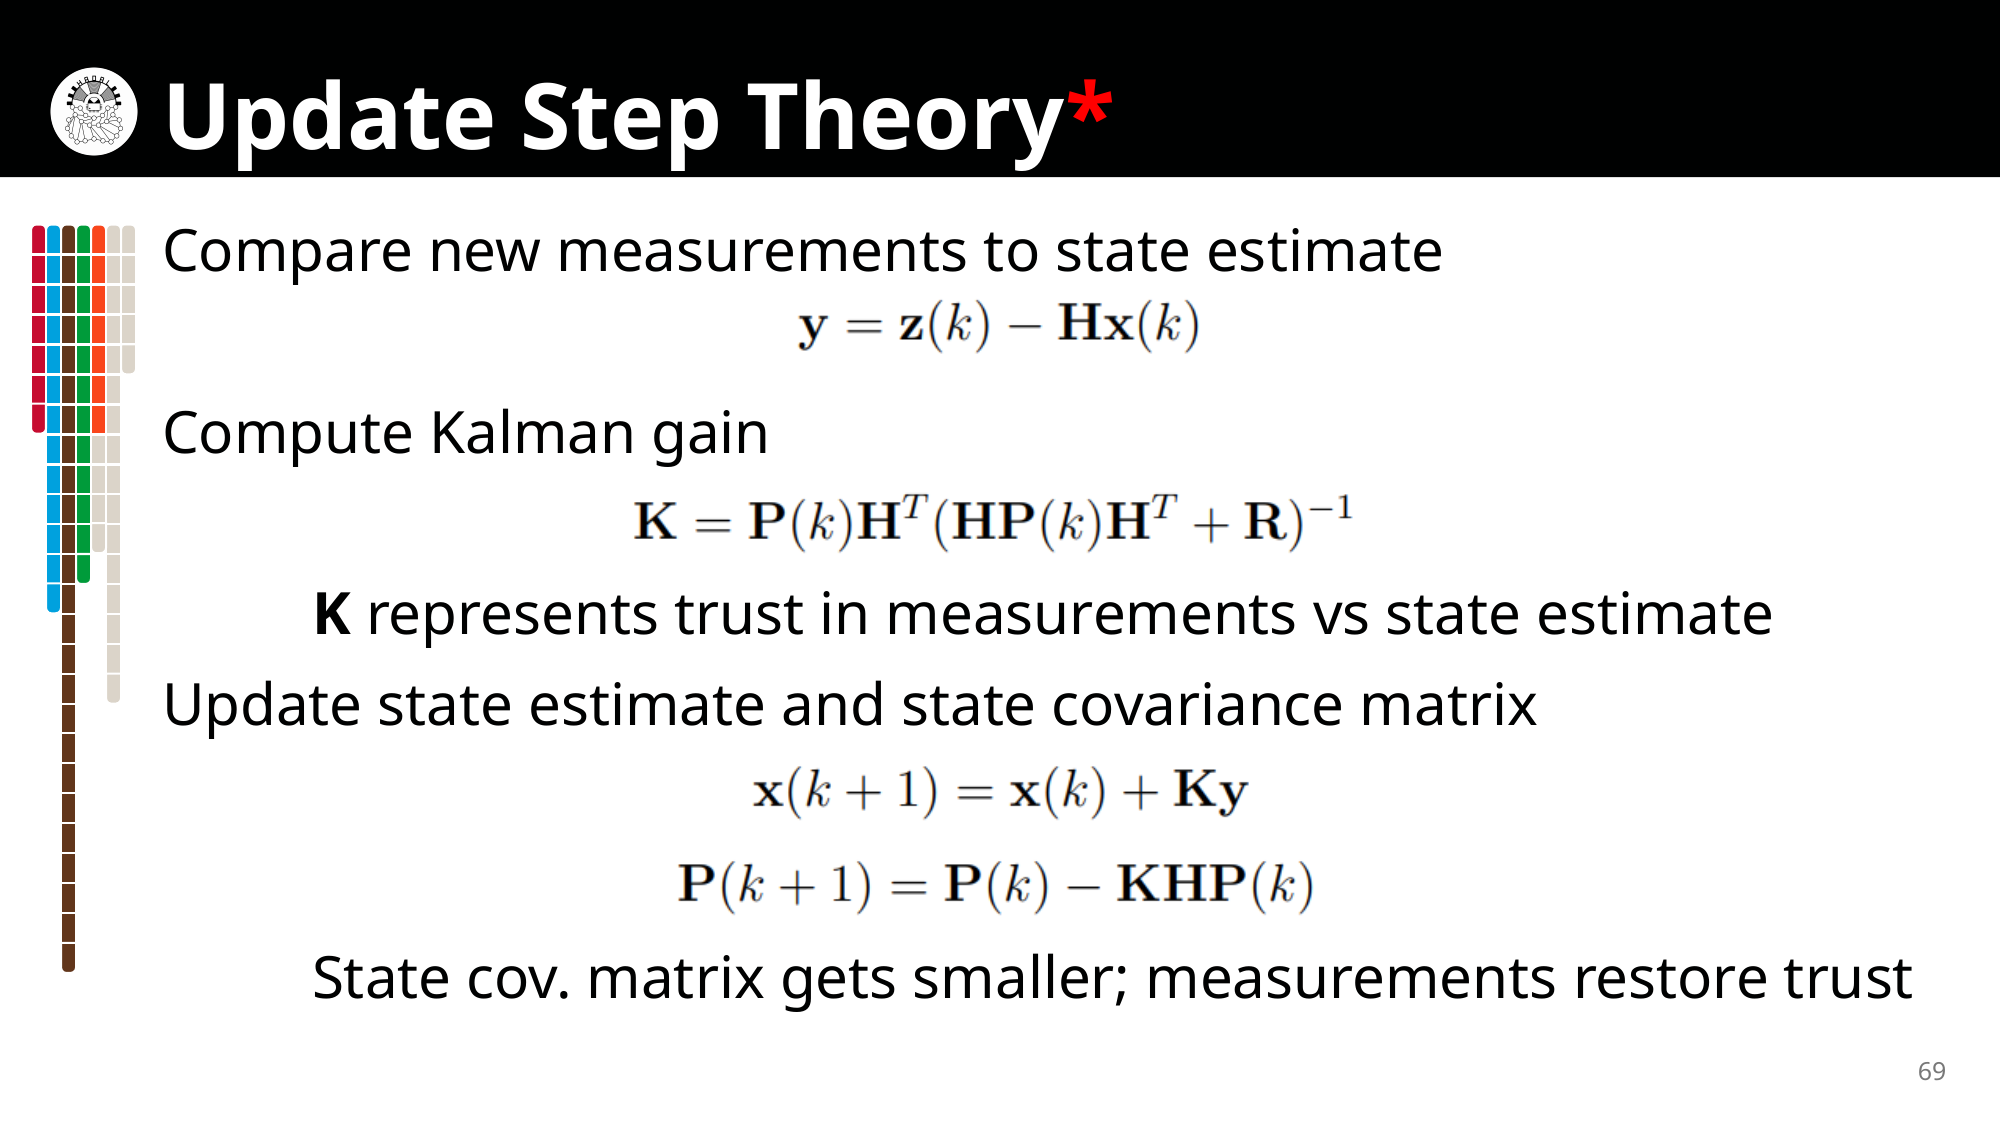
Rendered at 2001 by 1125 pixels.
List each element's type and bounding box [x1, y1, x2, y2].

title [147, 0, 2000, 178]
picture [767, 271, 1233, 387]
slide_number [1511, 1042, 1962, 1103]
picture [657, 732, 1343, 947]
picture [619, 481, 1381, 577]
text_box [29, 221, 138, 977]
picture [50, 67, 138, 156]
list [147, 205, 1939, 1125]
